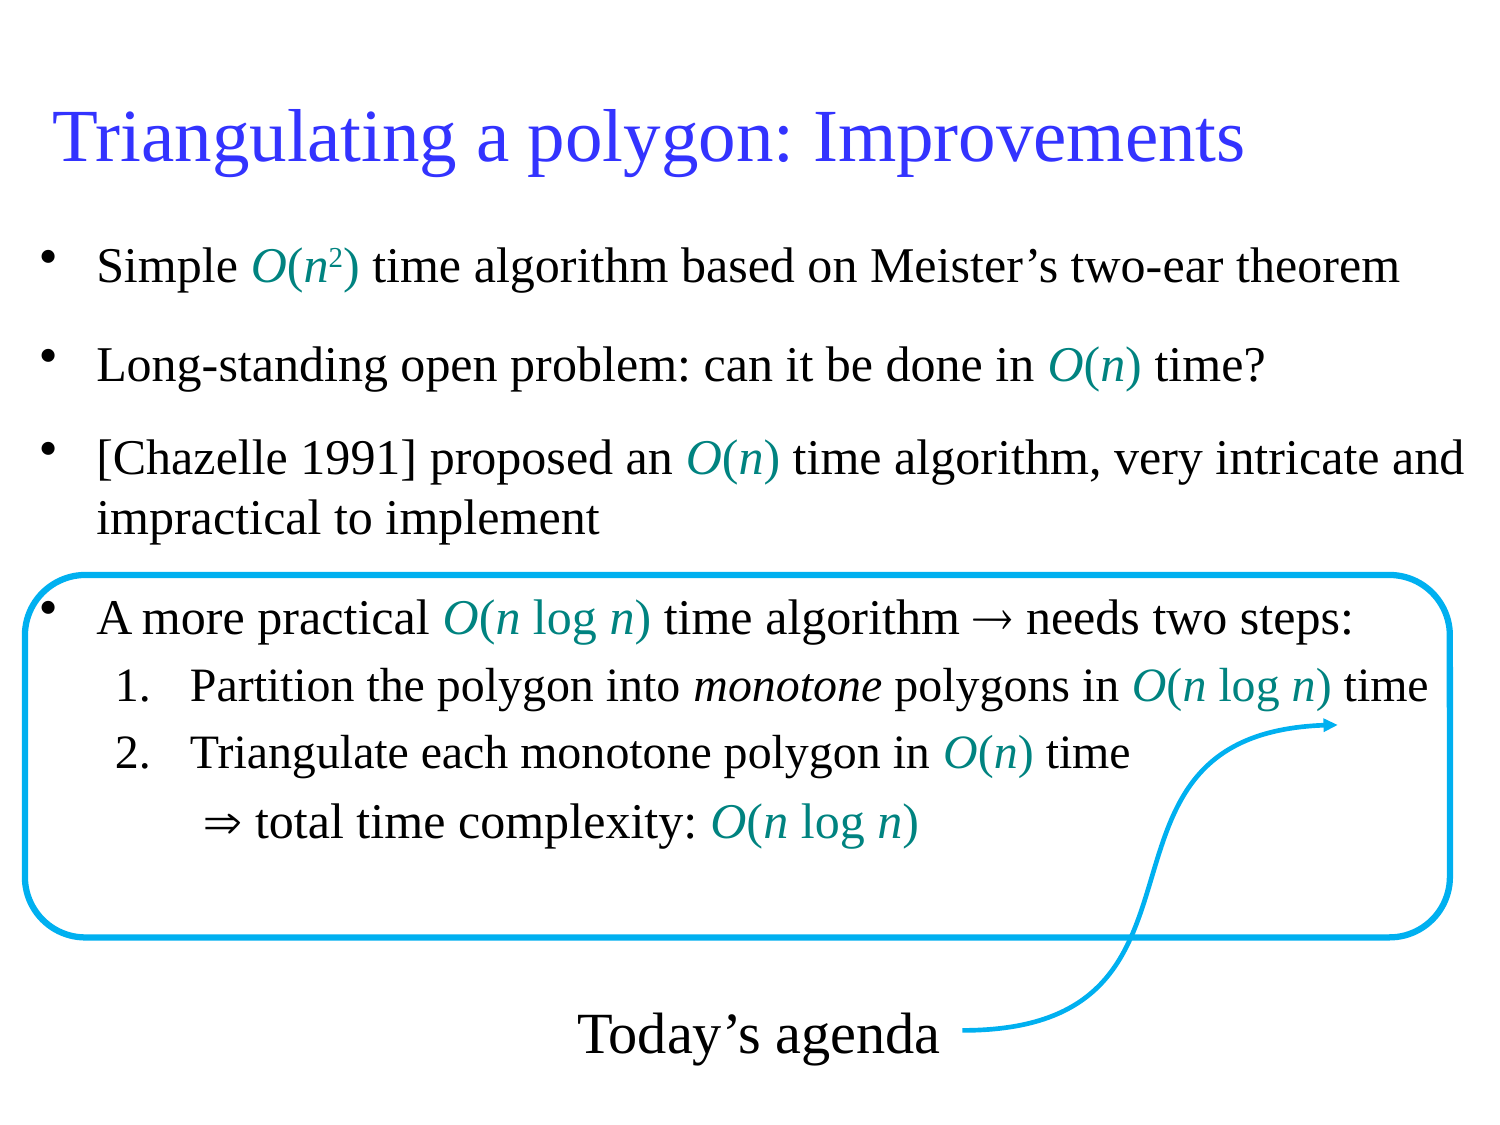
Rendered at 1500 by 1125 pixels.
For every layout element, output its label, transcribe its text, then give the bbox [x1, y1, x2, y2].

text_box [24, 574, 1450, 938]
title Triangulating a polygon: Improvements [37, 37, 1463, 224]
text_box Today’s agenda [562, 987, 988, 1073]
list Simple O(n2) time algorithm based on Meister’s two-ear theorem Long-standing open problem: can it be done in O(n) time? [Chazelle 1991] proposed an O(n) time algorithm, very intricate and impractical to implement A more practical O(n log n) time algorithm  needs two steps: Partition the polygon into monotone polygons in O(n log n) time Triangulate each monotone polygon in O(n) time  total time complexity: O(n log n) [24, 224, 1488, 894]
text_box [962, 724, 1338, 1031]
